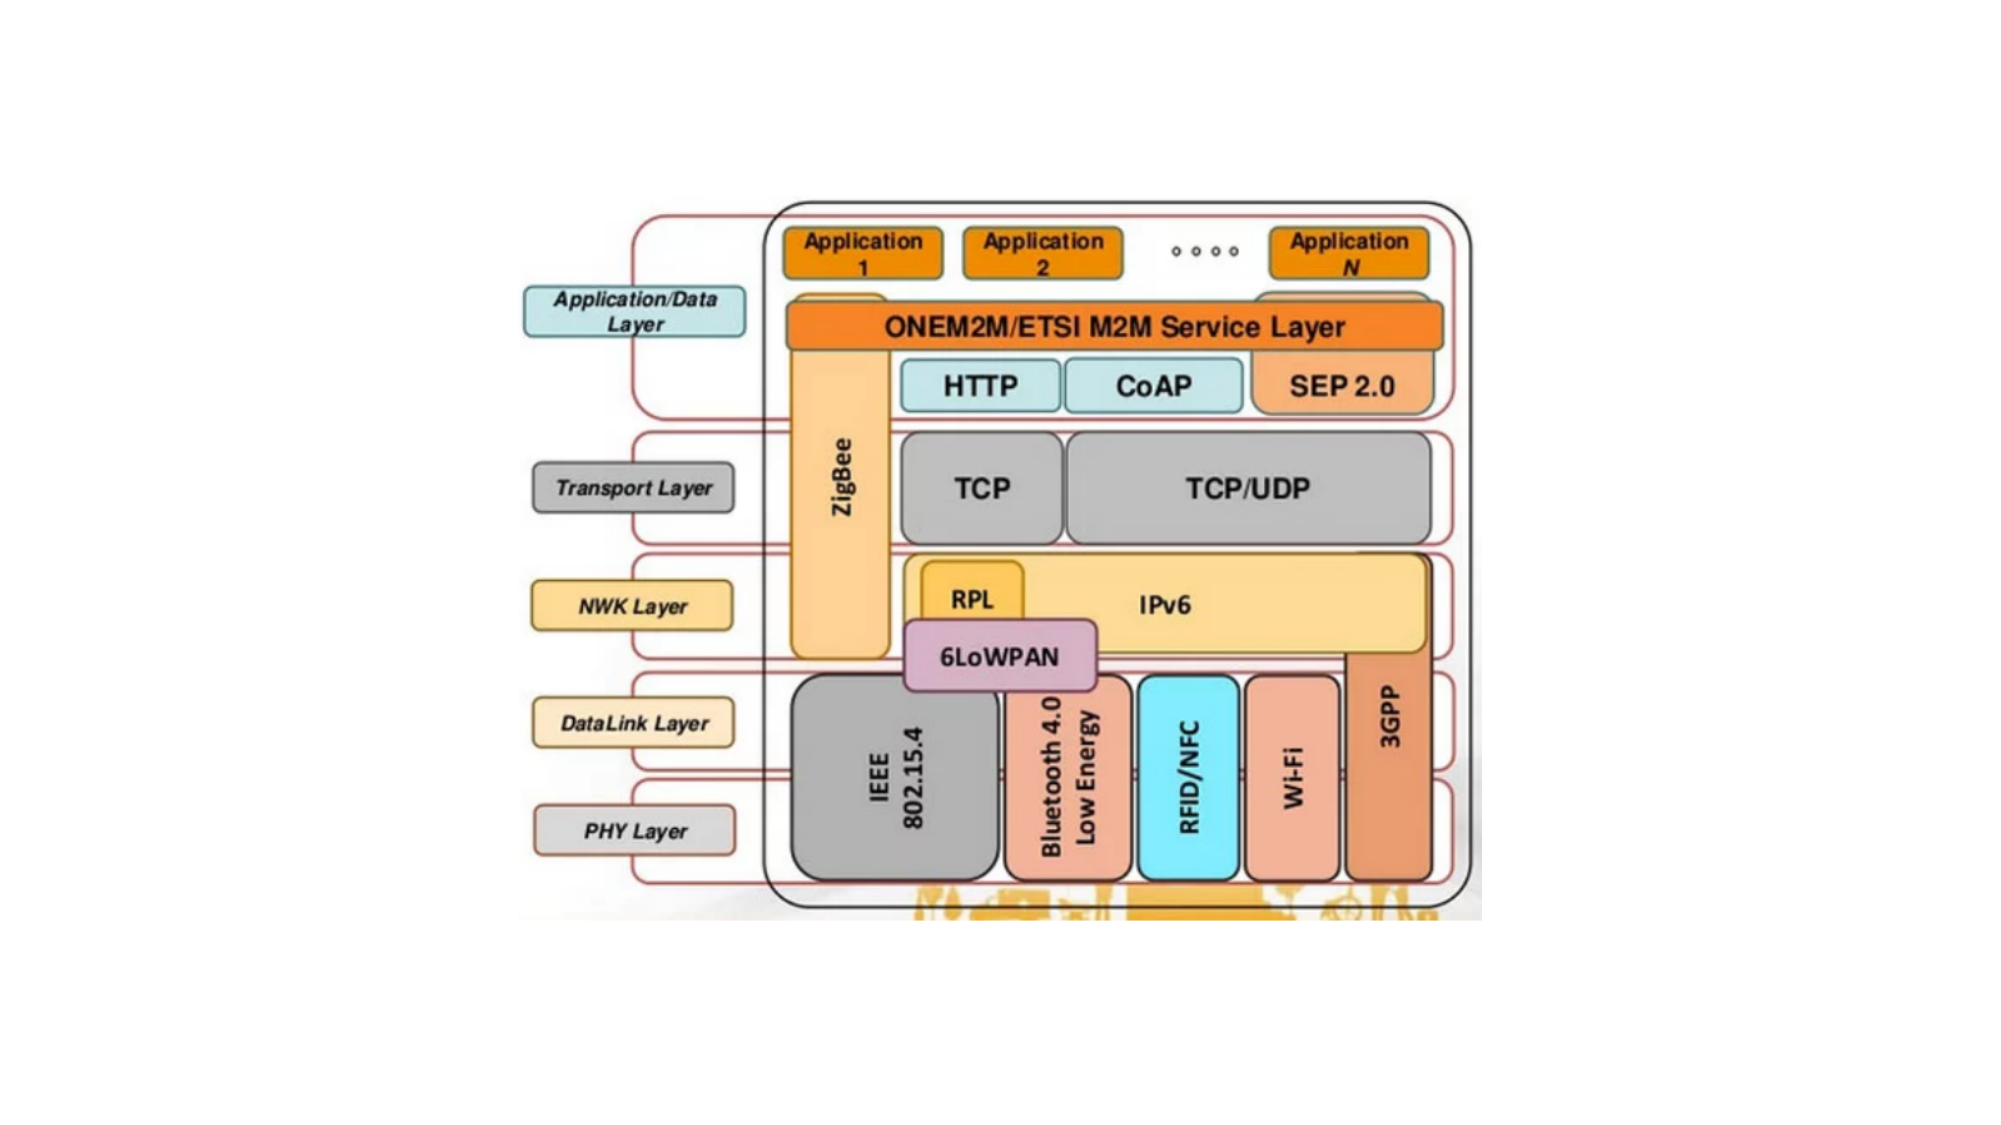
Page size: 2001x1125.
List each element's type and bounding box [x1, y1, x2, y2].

picture [518, 193, 1482, 932]
